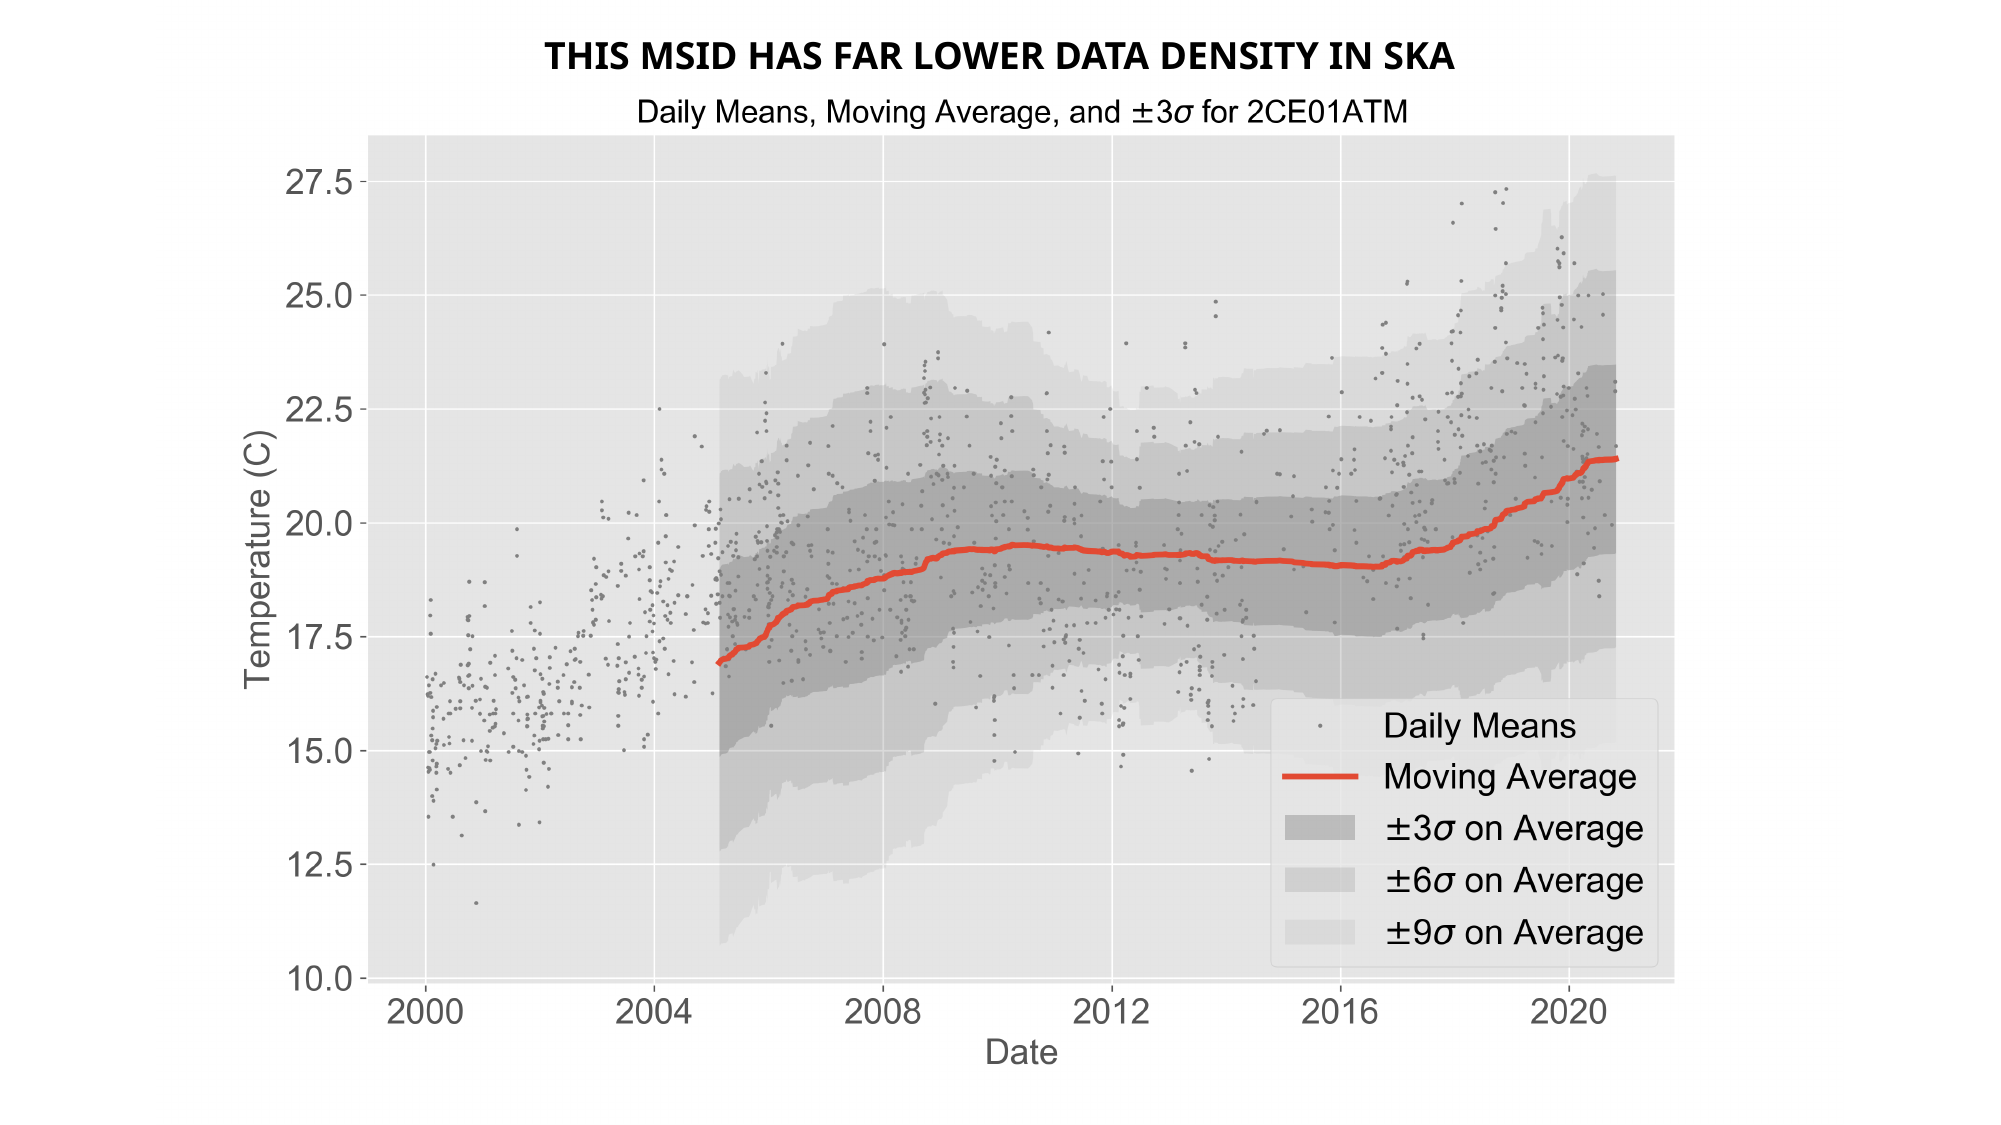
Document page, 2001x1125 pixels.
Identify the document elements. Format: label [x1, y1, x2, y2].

picture [156, 0, 1844, 1125]
